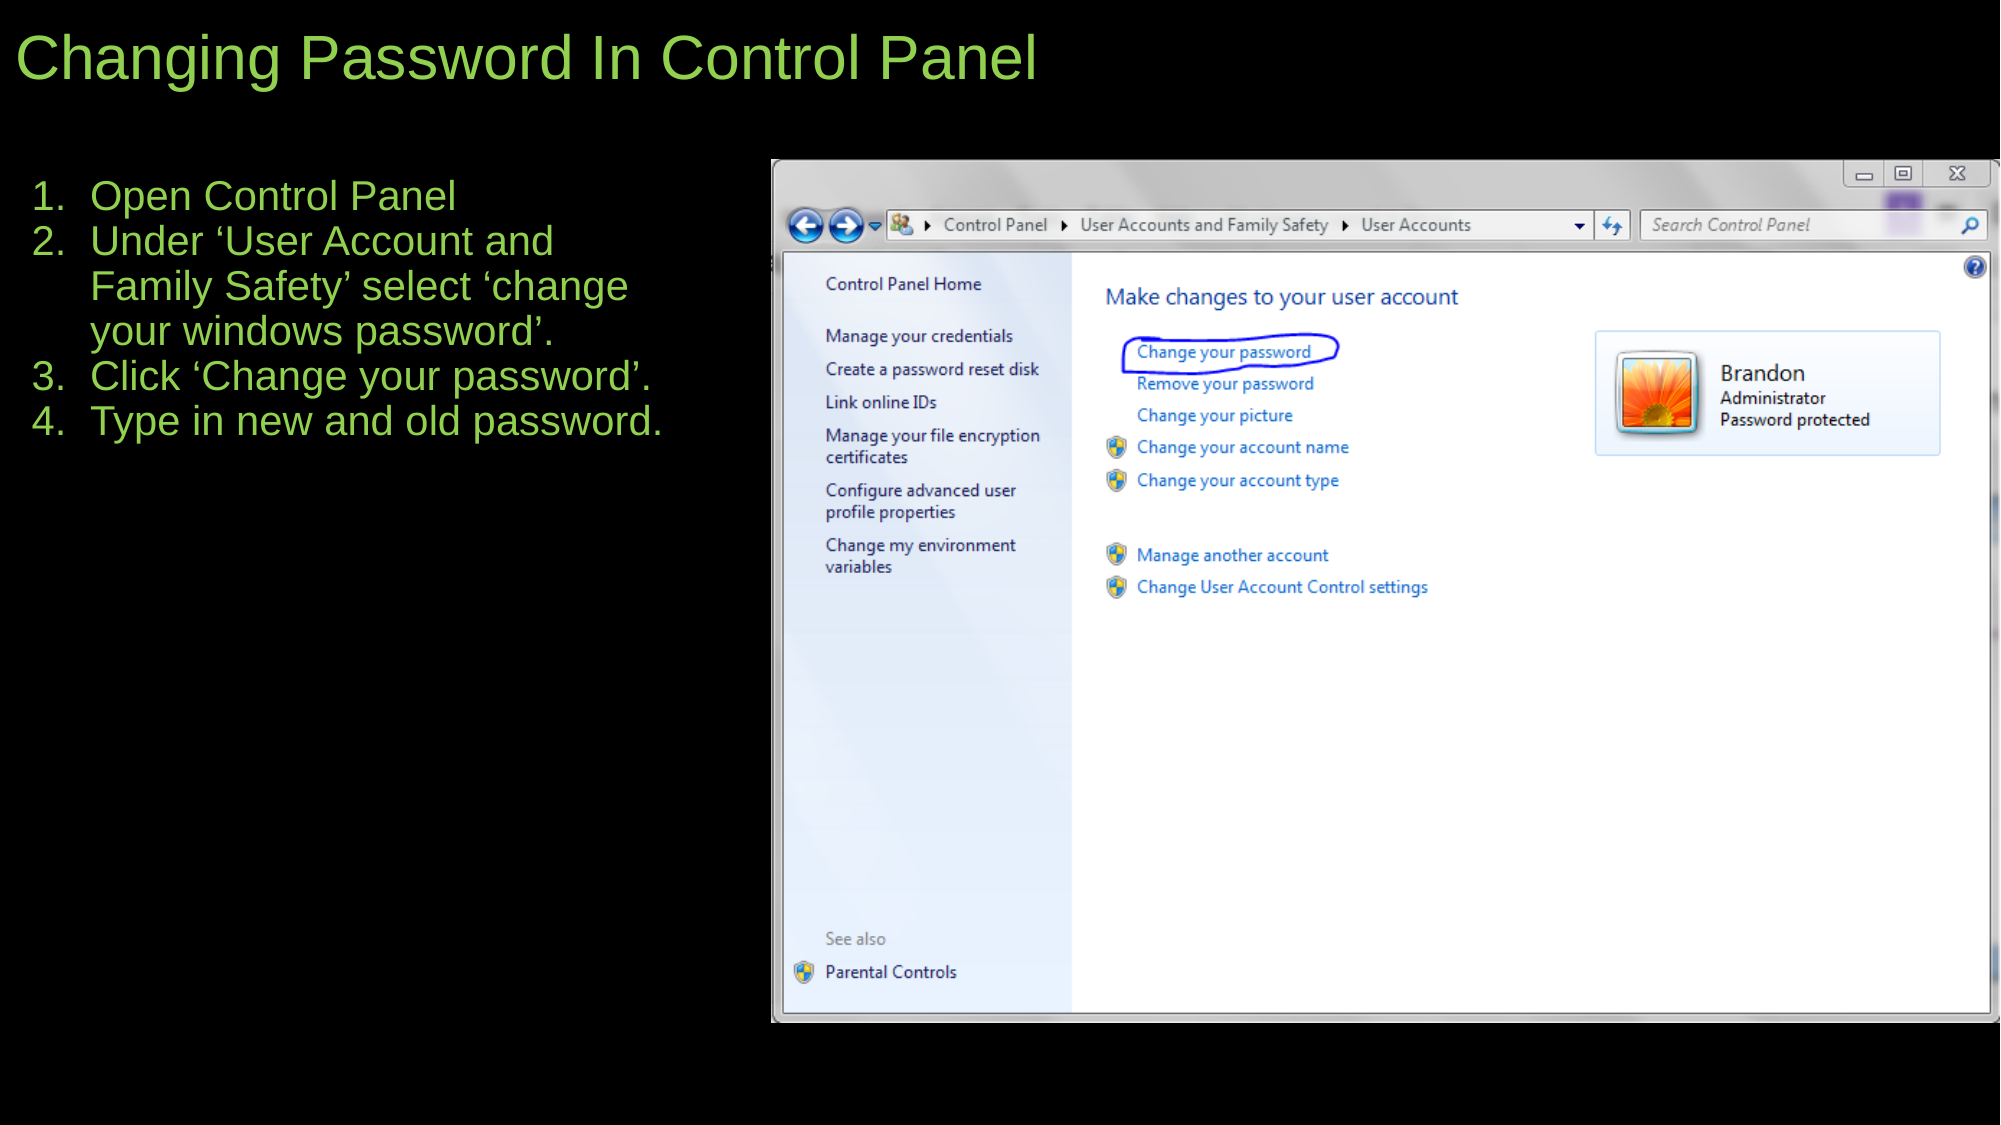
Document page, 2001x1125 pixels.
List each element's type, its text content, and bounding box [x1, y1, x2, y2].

picture [771, 159, 2000, 1023]
title Changing Password In Control Panel [0, 0, 1500, 109]
list Open Control Panel Under ‘User Account and Family Safety’ select ‘change your windows password’. Click ‘Change your password’. Type in new and old password. [0, 159, 698, 985]
